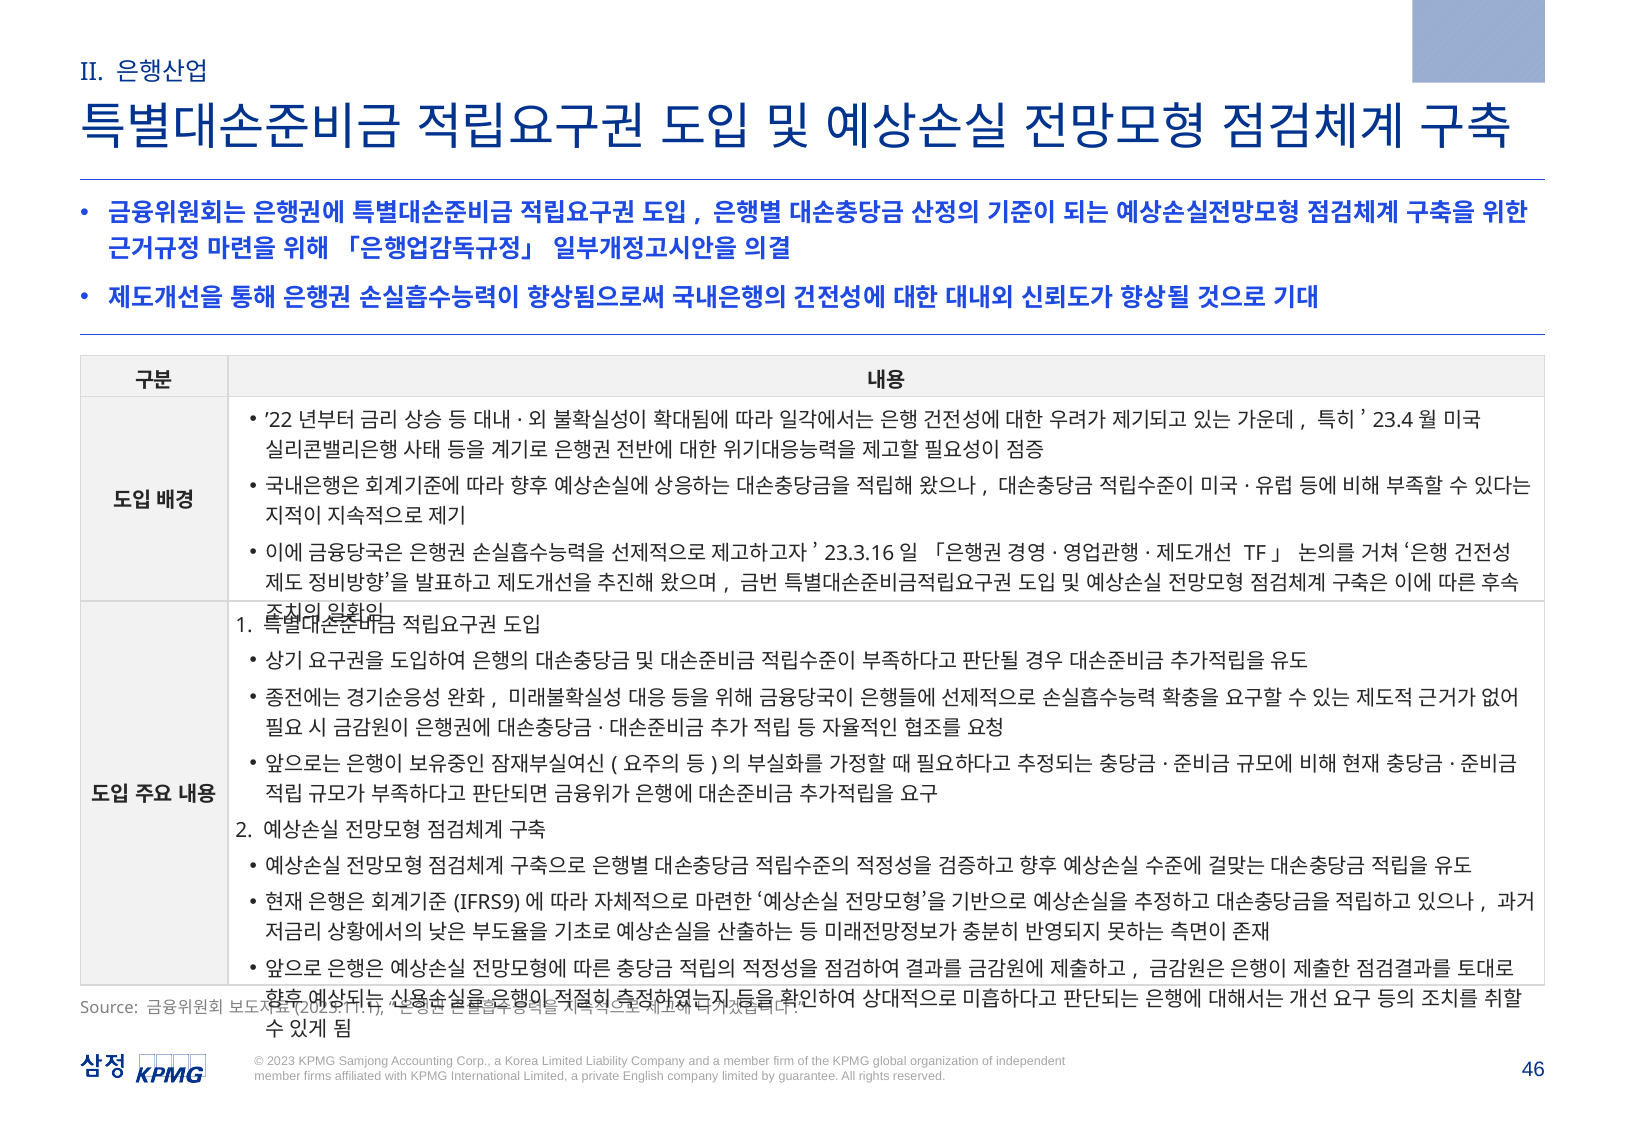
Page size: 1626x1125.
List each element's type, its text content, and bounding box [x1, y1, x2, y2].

list 특별대손준비금 적립요구권 도입 및 예상손실 전망모형 점검체계 구축 [80, 101, 1545, 155]
list 금융위원회는 은행권에 특별대손준비금 적립요구권 도입, 은행별 대손충당금 산정의 기준이 되는 예상손실전망모형 점검체계 구축을 위한 근거규정 마련을 위해 「은행업감독규정」 일부개정고시안을 의결 제도개선을 통해 은행권 손실흡수능력이 향상됨으로써 국내은행의 건전성에 대한 대내외 신뢰도가 향상될 것으로 기대 [80, 190, 1545, 333]
text_box Source: 금융위원회 보도자료(2023.11.1), “은행권 손실흡수능력을 지속적으로 제고해 나가겠습니다.” [80, 986, 1545, 1018]
table_header 내용 [229, 356, 1544, 396]
picture [80, 1054, 206, 1083]
table_cell 1. 특별대손준비금 적립요구권 도입 상기 요구권을 도입하여 은행의 대손충당금 및 대손준비금 적립수준이 부족하다고 판단될 경우 대손준비금 추가적립을 유도 종전에는 경기순응성 완화, 미래불확실성 대응 등을 위해 금융당국이 은행들에 선제적으로 손실흡수능력 확충을 요구할 수 있는 제도적 근거가 없어 필요 시 금감원이 은행권에 대손충당금·대손준비금 추가 적립 등 자율적인 협조를 요청 앞으로는 은행이 보유중인 잠재부실여신(요주의 등)의 부실화를 가정할 때 필요하다고 추정되는 충당금·준비금 규모에 비해 현재 충당금·준비금 적립 규모가 부족하다고 판단되면 금융위가 은행에 대손준비금 추가적립을 요구 2. 예상손실 전망모형 점검체계 구축 예상손실 전망모형 점검체계 구축으로 은행별 대손충당금 적립수준의 적정성을 검증하고 향후 예상손실 수준에 걸맞는 대손충당금 적립을 유도 현재 은행은 회계기준(IFRS9)에 따라 자체적으로 마련한 ‘예상손실 전망모형’을 기반으로 예상손실을 추정하고 대손충당금을 적립하고 있으나, 과거 저금리 상황에서의 낮은 부도율을 기초로 예상손실을 산출하는 등 미래전망정보가 충분히 반영되지 못하는 측면이 존재 앞으로 은행은 예상손실 전망모형에 따른 충당금 적립의 적정성을 점검하여 결과를 금감원에 제출하고, 금감원은 은행이 제출한 점검결과를 토대로 향후 예상되는 신용손실을 은행이 적절히 측정하였는지 등을 확인하여 상대적으로 미흡하다고 판단되는 은행에 대해서는 개선 요구 등의 조치를 취할 수 있게 됨 [229, 602, 1544, 984]
table_cell 도입 배경 [81, 397, 227, 600]
list II. 은행산업 [80, 54, 1410, 85]
table_cell ’22년부터 금리 상승 등 대내·외 불확실성이 확대됨에 따라 일각에서는 은행 건전성에 대한 우려가 제기되고 있는 가운데, 특히 ’23.4월 미국 실리콘밸리은행 사태 등을 계기로 은행권 전반에 대한 위기대응능력을 제고할 필요성이 점증 국내은행은 회계기준에 따라 향후 예상손실에 상응하는 대손충당금을 적립해 왔으나, 대손충당금 적립수준이 미국·유럽 등에 비해 부족할 수 있다는 지적이 지속적으로 제기 이에 금융당국은 은행권 손실흡수능력을 선제적으로 제고하고자 ’23.3.16일 「은행권 경영·영업관행·제도개선 TF」 논의를 거쳐 ‘은행 건전성 제도 정비방향’을 발표하고 제도개선을 추진해 왔으며, 금번 특별대손준비금적립요구권 도입 및 예상손실 전망모형 점검체계 구축은 이에 따른 후속 조치의 일환임 [229, 397, 1544, 600]
text_box 2023.11.1 [1410, 0, 1547, 85]
table_header 구분 [81, 356, 227, 396]
table_cell 도입 주요 내용 [81, 602, 227, 984]
